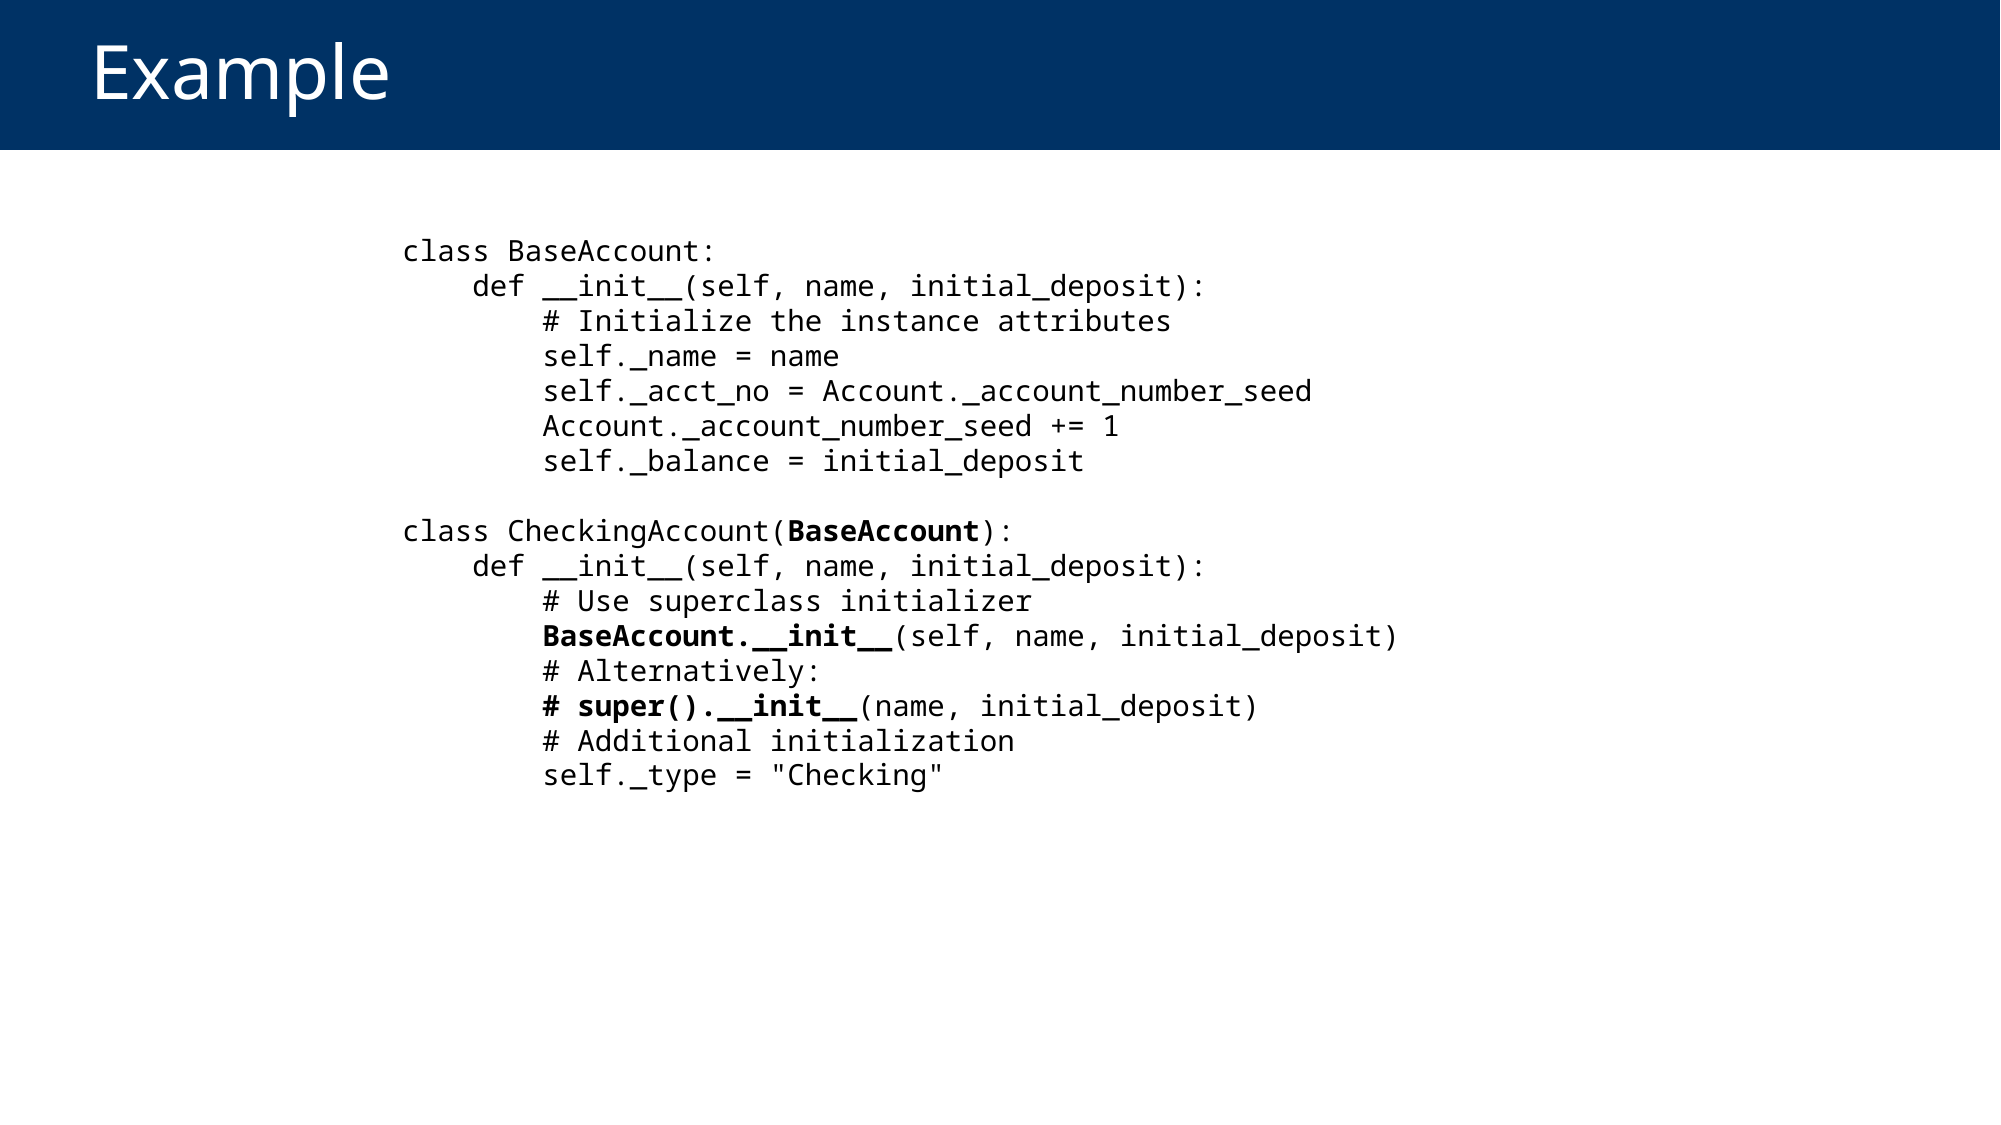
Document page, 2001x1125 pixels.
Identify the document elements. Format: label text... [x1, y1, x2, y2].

text_box class BaseAccount: def __init__(self, name, initial_deposit): # Initialize the instance attributes self._name = name self._acct_no = Account._account_number_seed Account._account_number_seed += 1 self._balance = initial_deposit class CheckingAccount(BaseAccount): def __init__(self, name, initial_deposit): # Use superclass initializer BaseAccount.__init__(self, name, initial_deposit) # Alternatively: # super().__init__(name, initial_deposit) # Additional initialization self._type = "Checking" [387, 224, 1838, 800]
title Example [0, 0, 2000, 152]
